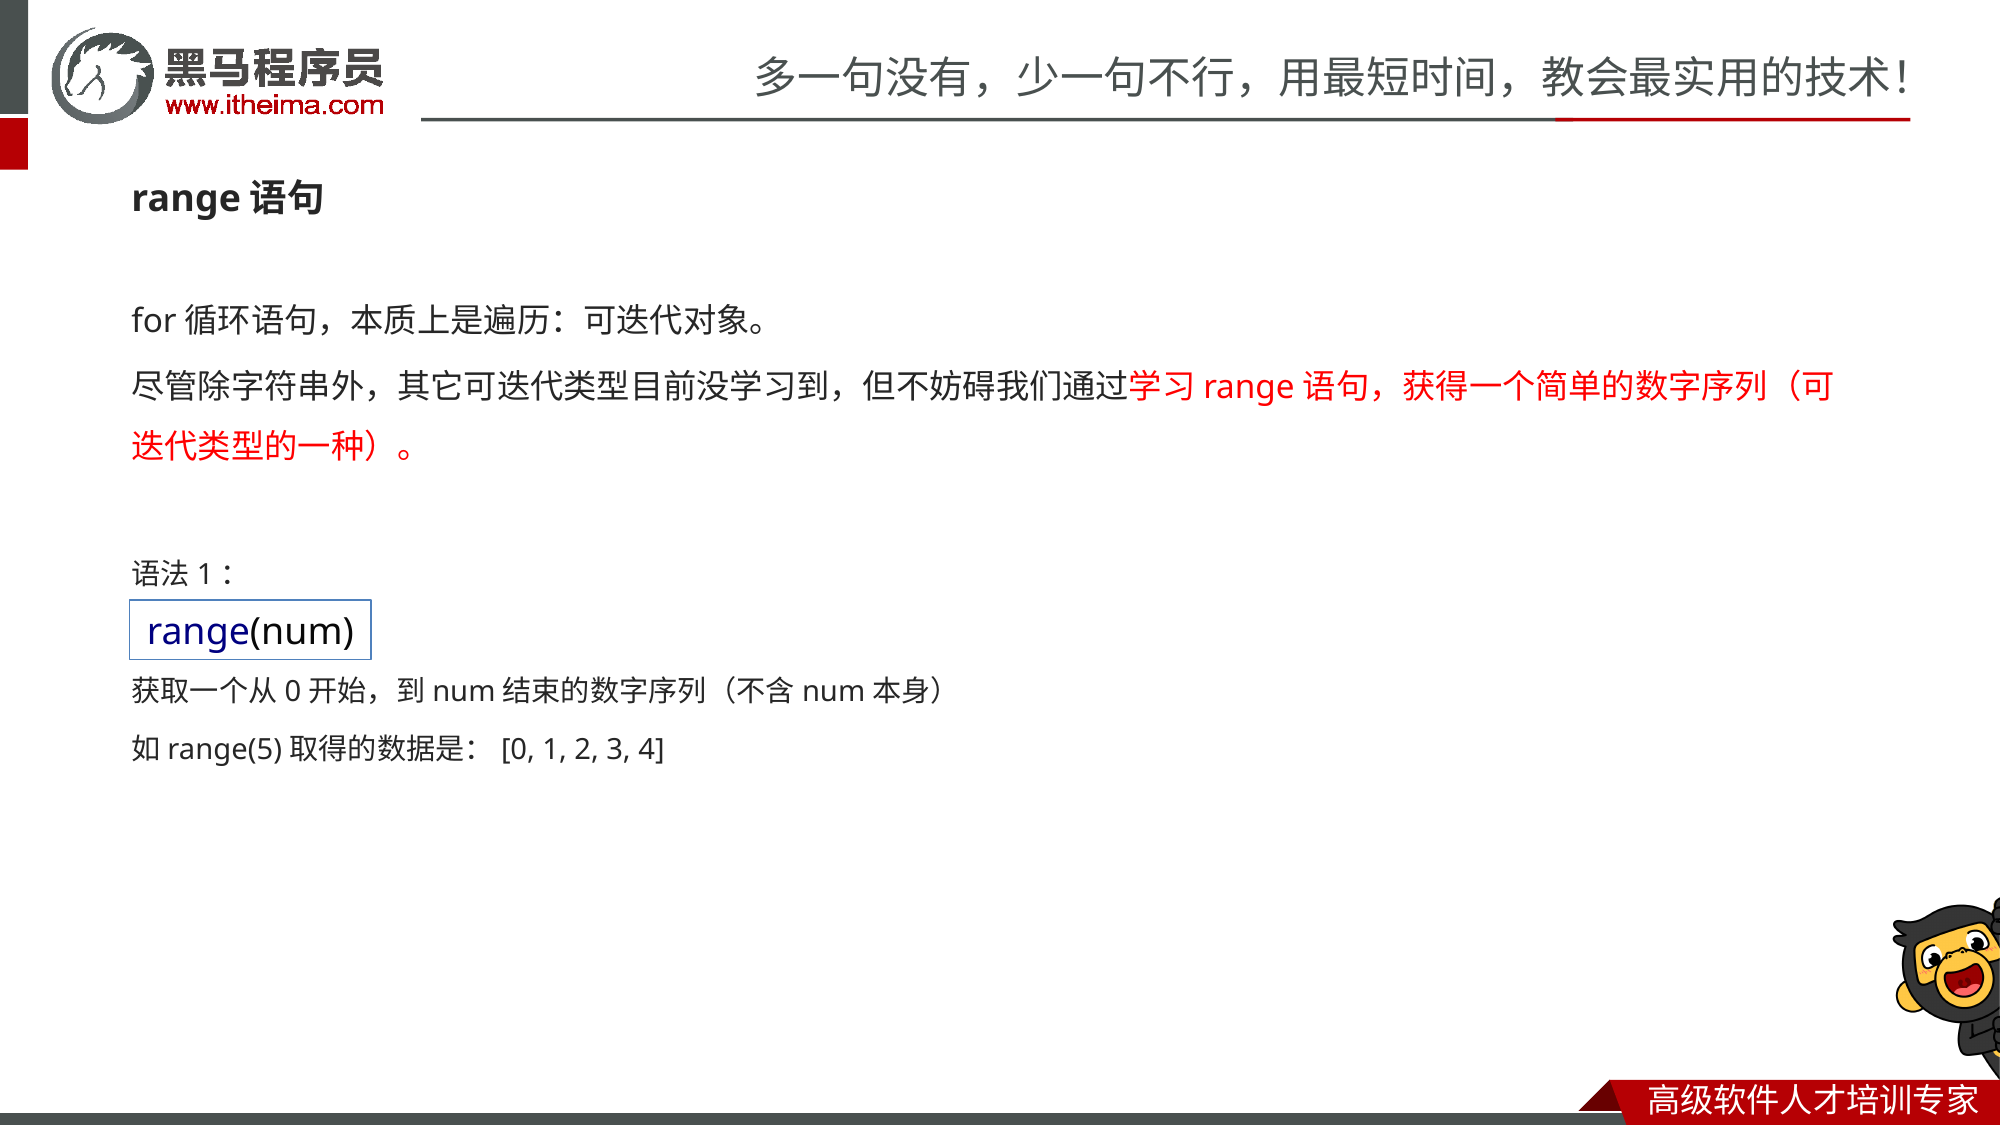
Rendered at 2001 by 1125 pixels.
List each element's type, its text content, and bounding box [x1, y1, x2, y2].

text_box range(num) [129, 599, 372, 660]
list range语句 [116, 154, 1872, 239]
picture [1842, 874, 2000, 1104]
list for循环语句，本质上是遍历：可迭代对象。 尽管除字符串外，其它可迭代类型目前没学习到，但不妨碍我们通过学习range语句，获得一个简单的数字序列（可迭代类型的一种）。 语法1： 获取一个从0开始，到num结束的数字序列（不含num本身） 如range(5)取得的数据是：[0, 1, 2, 3, 4] [116, 271, 1872, 964]
picture [50, 26, 384, 125]
